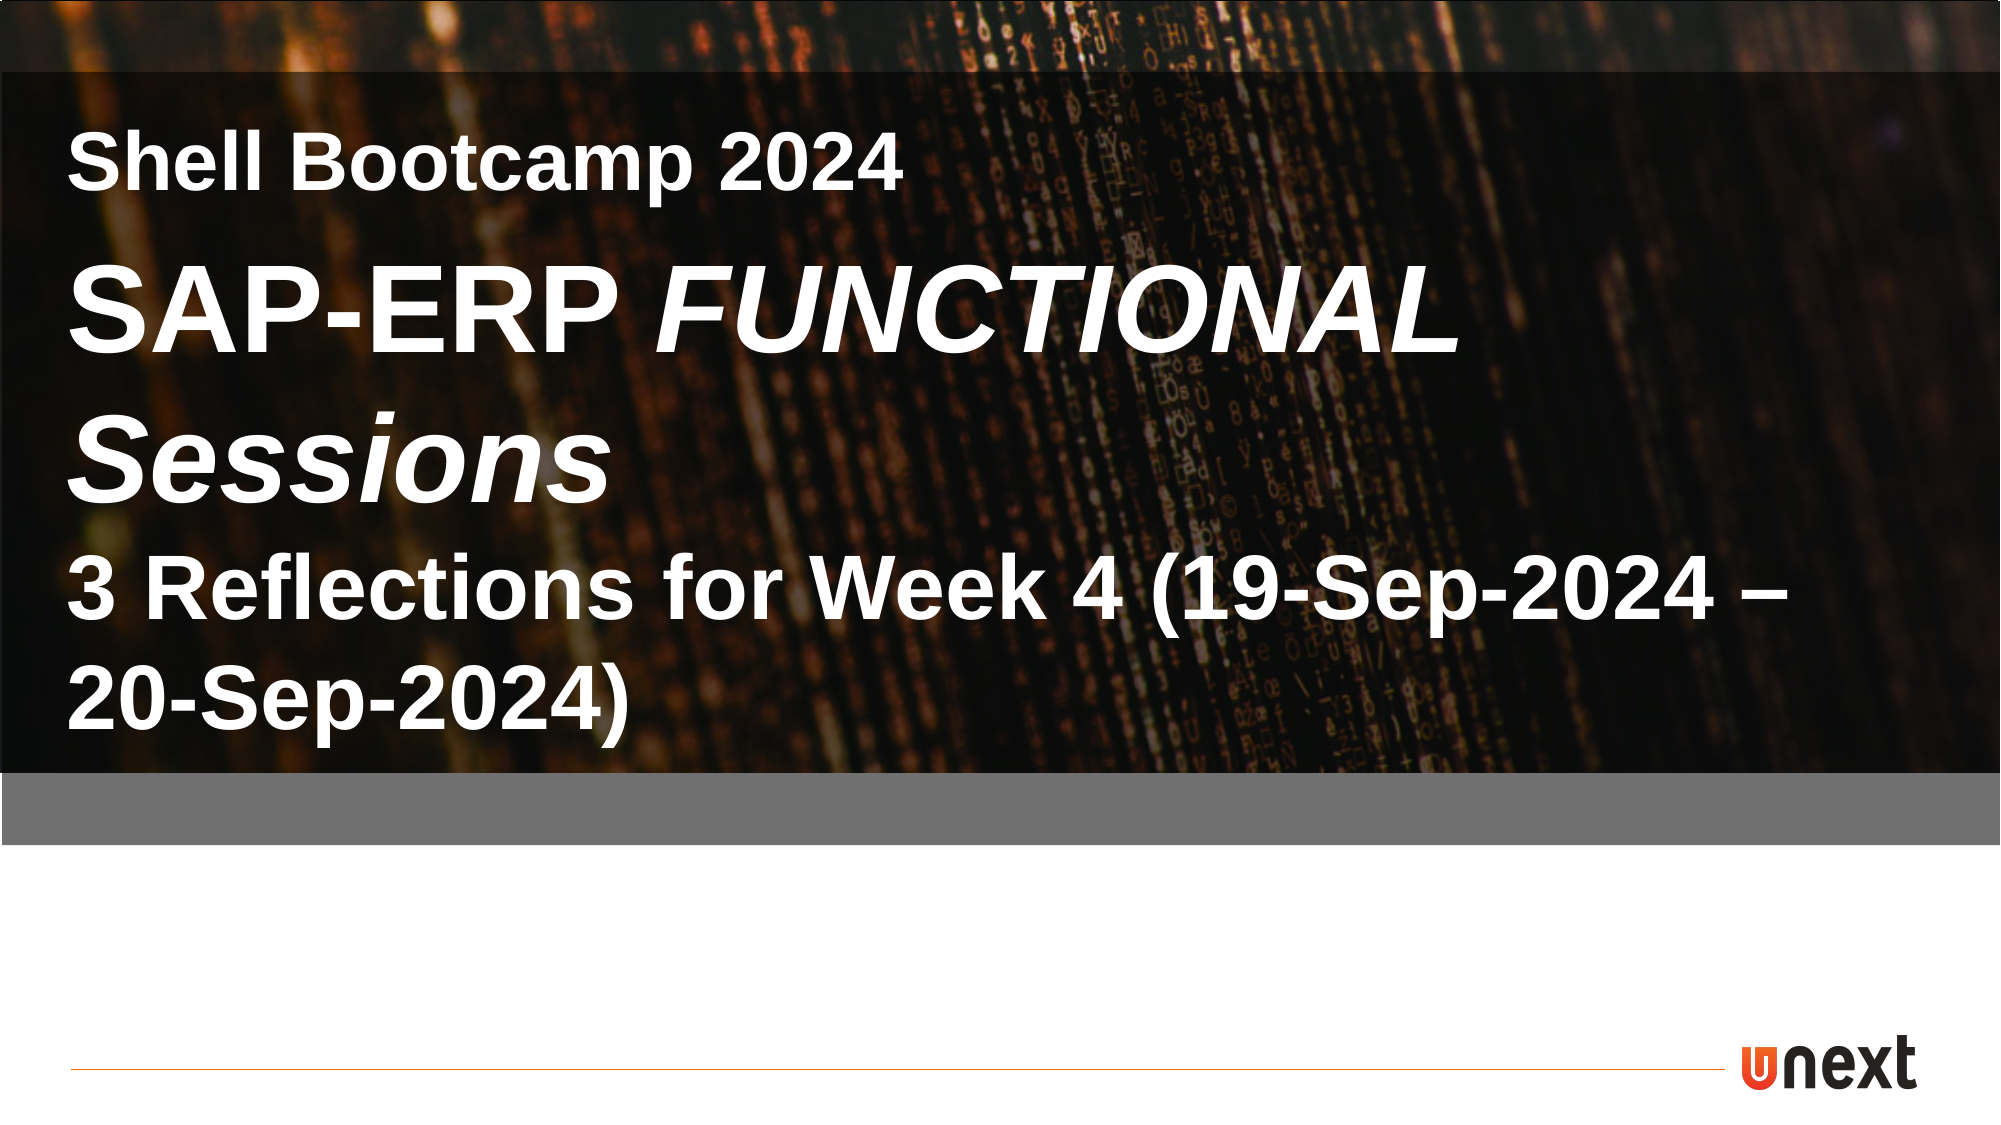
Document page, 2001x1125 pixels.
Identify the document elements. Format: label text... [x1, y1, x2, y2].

picture [0, 0, 2000, 773]
picture [1742, 1035, 1917, 1090]
list Shell Bootcamp 2024 SAP-ERP FUNCTIONAL Sessions 3 Reflections for Week 4 (19-Sep-2024 – 20-Sep-2024) [51, 99, 1949, 894]
